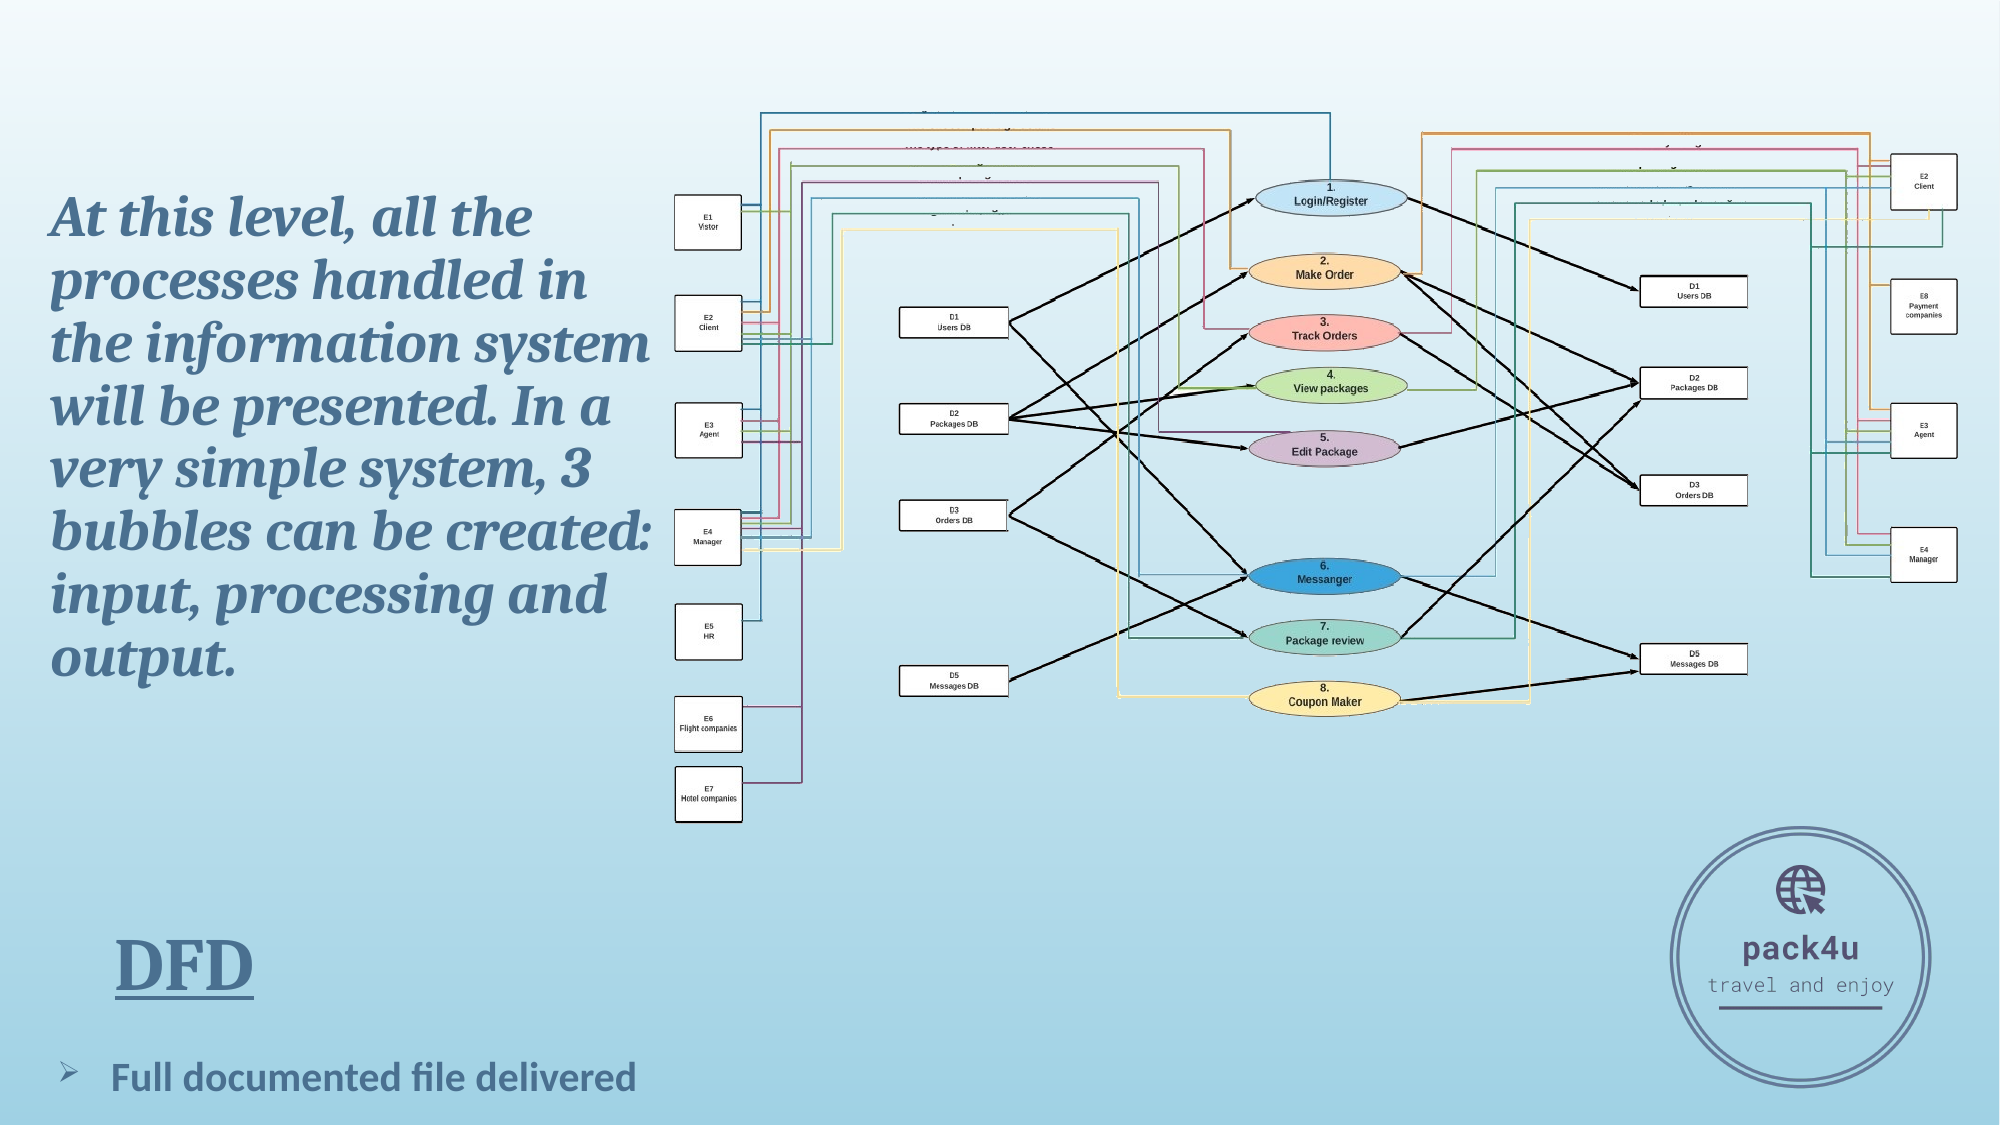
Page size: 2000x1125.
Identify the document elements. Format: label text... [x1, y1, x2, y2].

title DFD [99, 837, 1637, 1013]
text_box At this level, all the processes handled in the information system will be presented. In a very simple system, 3 bubbles can be created: input, processing and output. [35, 178, 645, 820]
picture [1637, 793, 1964, 1121]
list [645, 87, 1980, 846]
text_box Full documented file delivered [42, 1047, 943, 1108]
